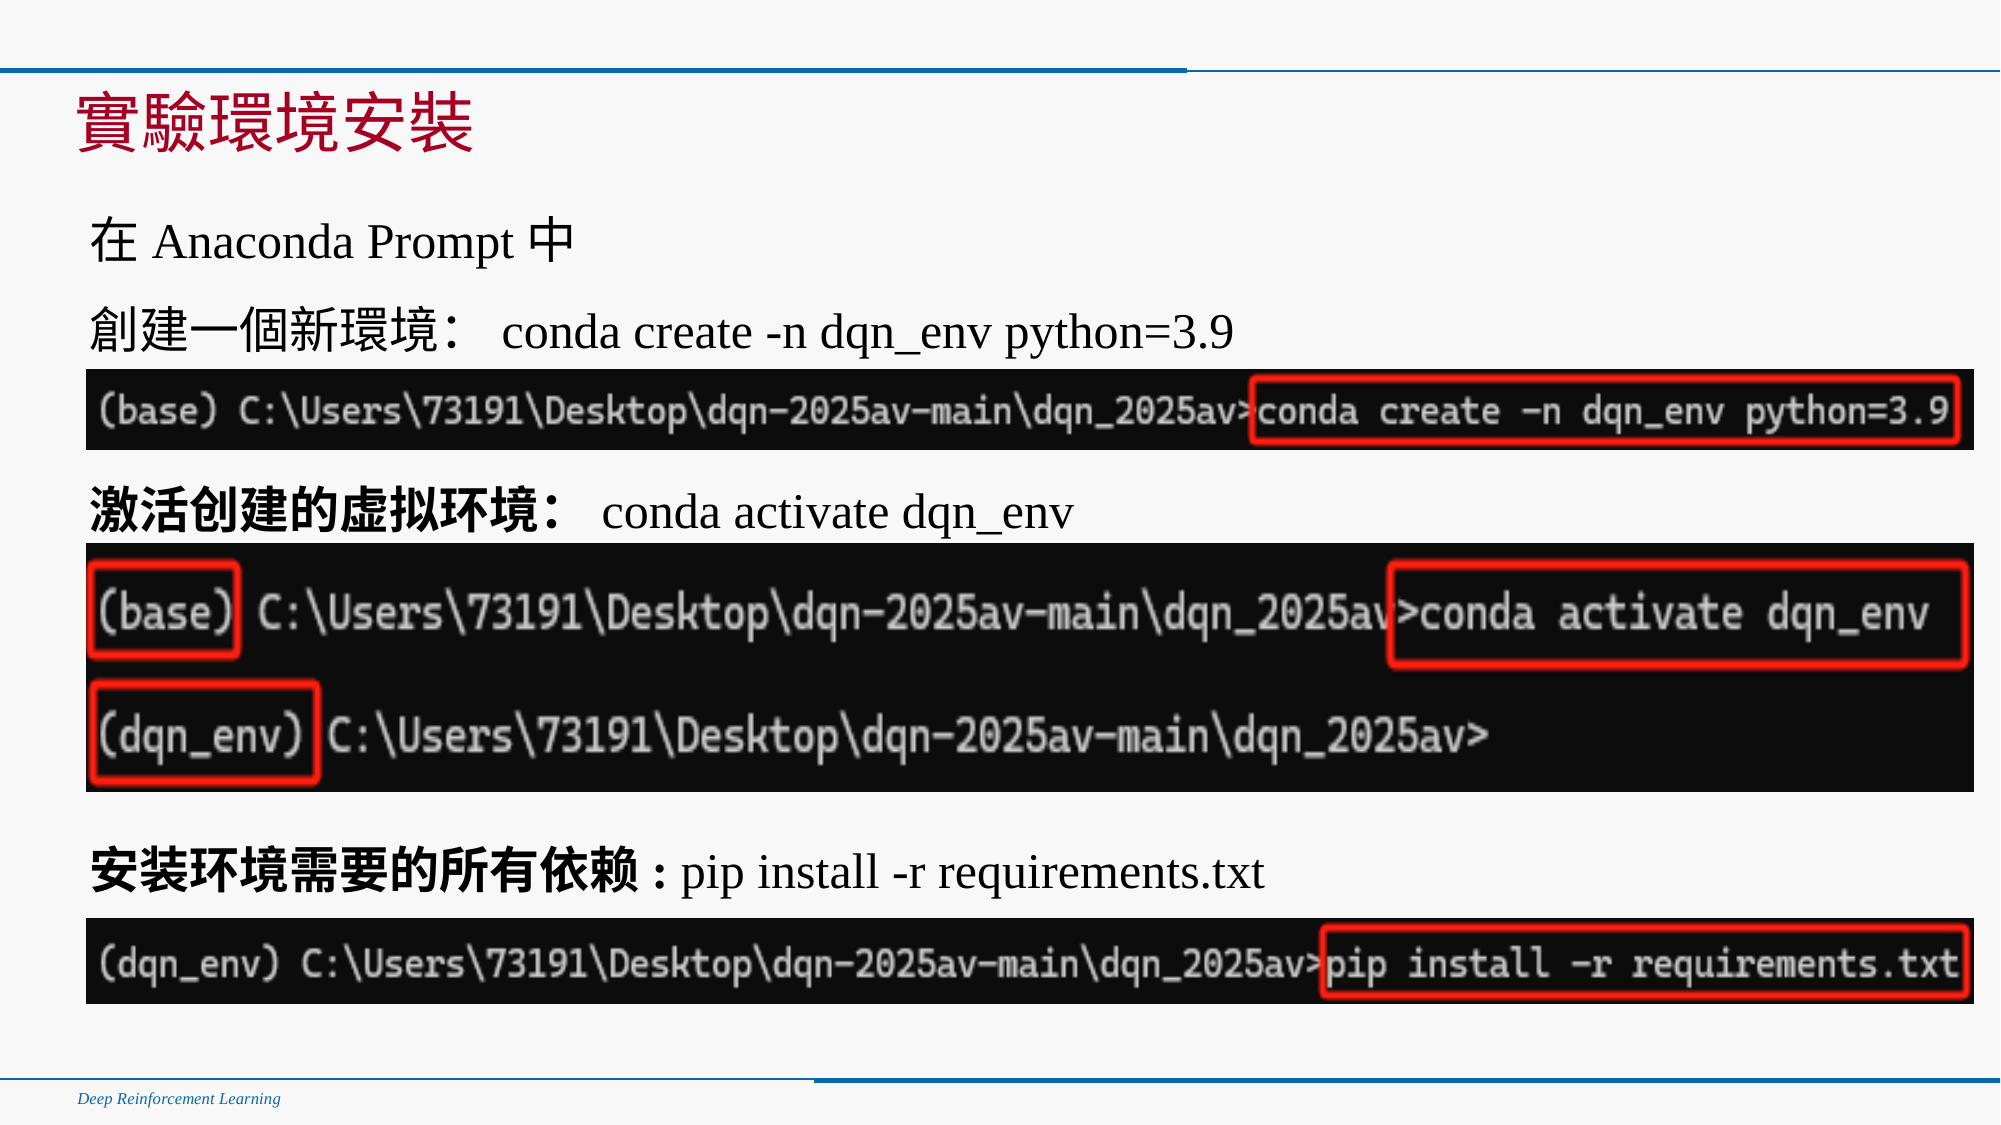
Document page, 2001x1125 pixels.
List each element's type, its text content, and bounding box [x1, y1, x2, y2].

picture [86, 543, 1974, 792]
picture [86, 918, 1974, 1004]
text_box 實驗環境安裝 [59, 80, 1924, 161]
picture [86, 369, 1974, 450]
text_box 在Anaconda Prompt中 創建一個新環境：conda create -n dqn_env python=3.9 激活创建的虚拟环境：conda activate dqn_env 安装环境需要的所有依赖: pip install -r requirements.txt [74, 170, 1551, 996]
slide_number [1890, 1078, 1974, 1111]
